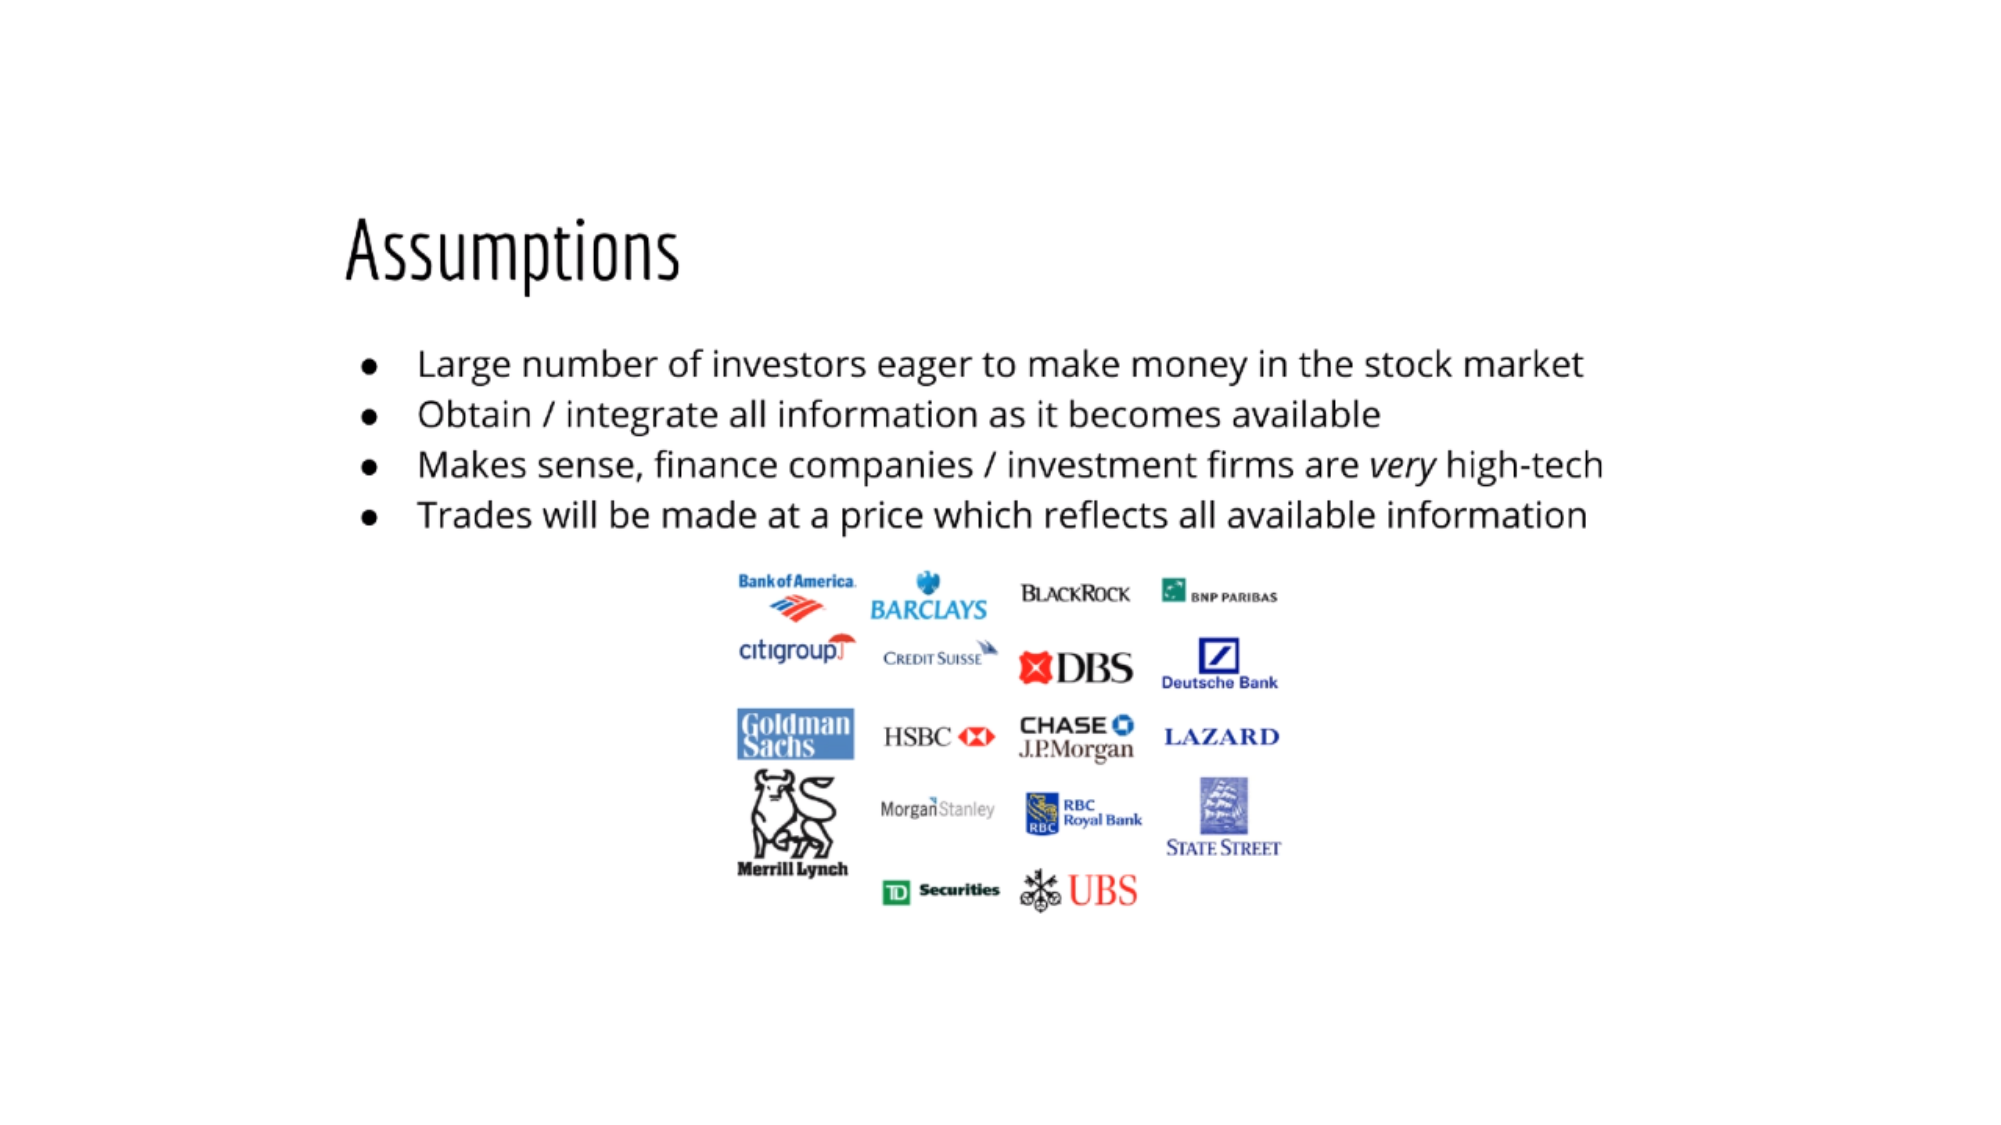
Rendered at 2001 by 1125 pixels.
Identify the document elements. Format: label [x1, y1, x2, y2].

picture [328, 197, 1672, 928]
